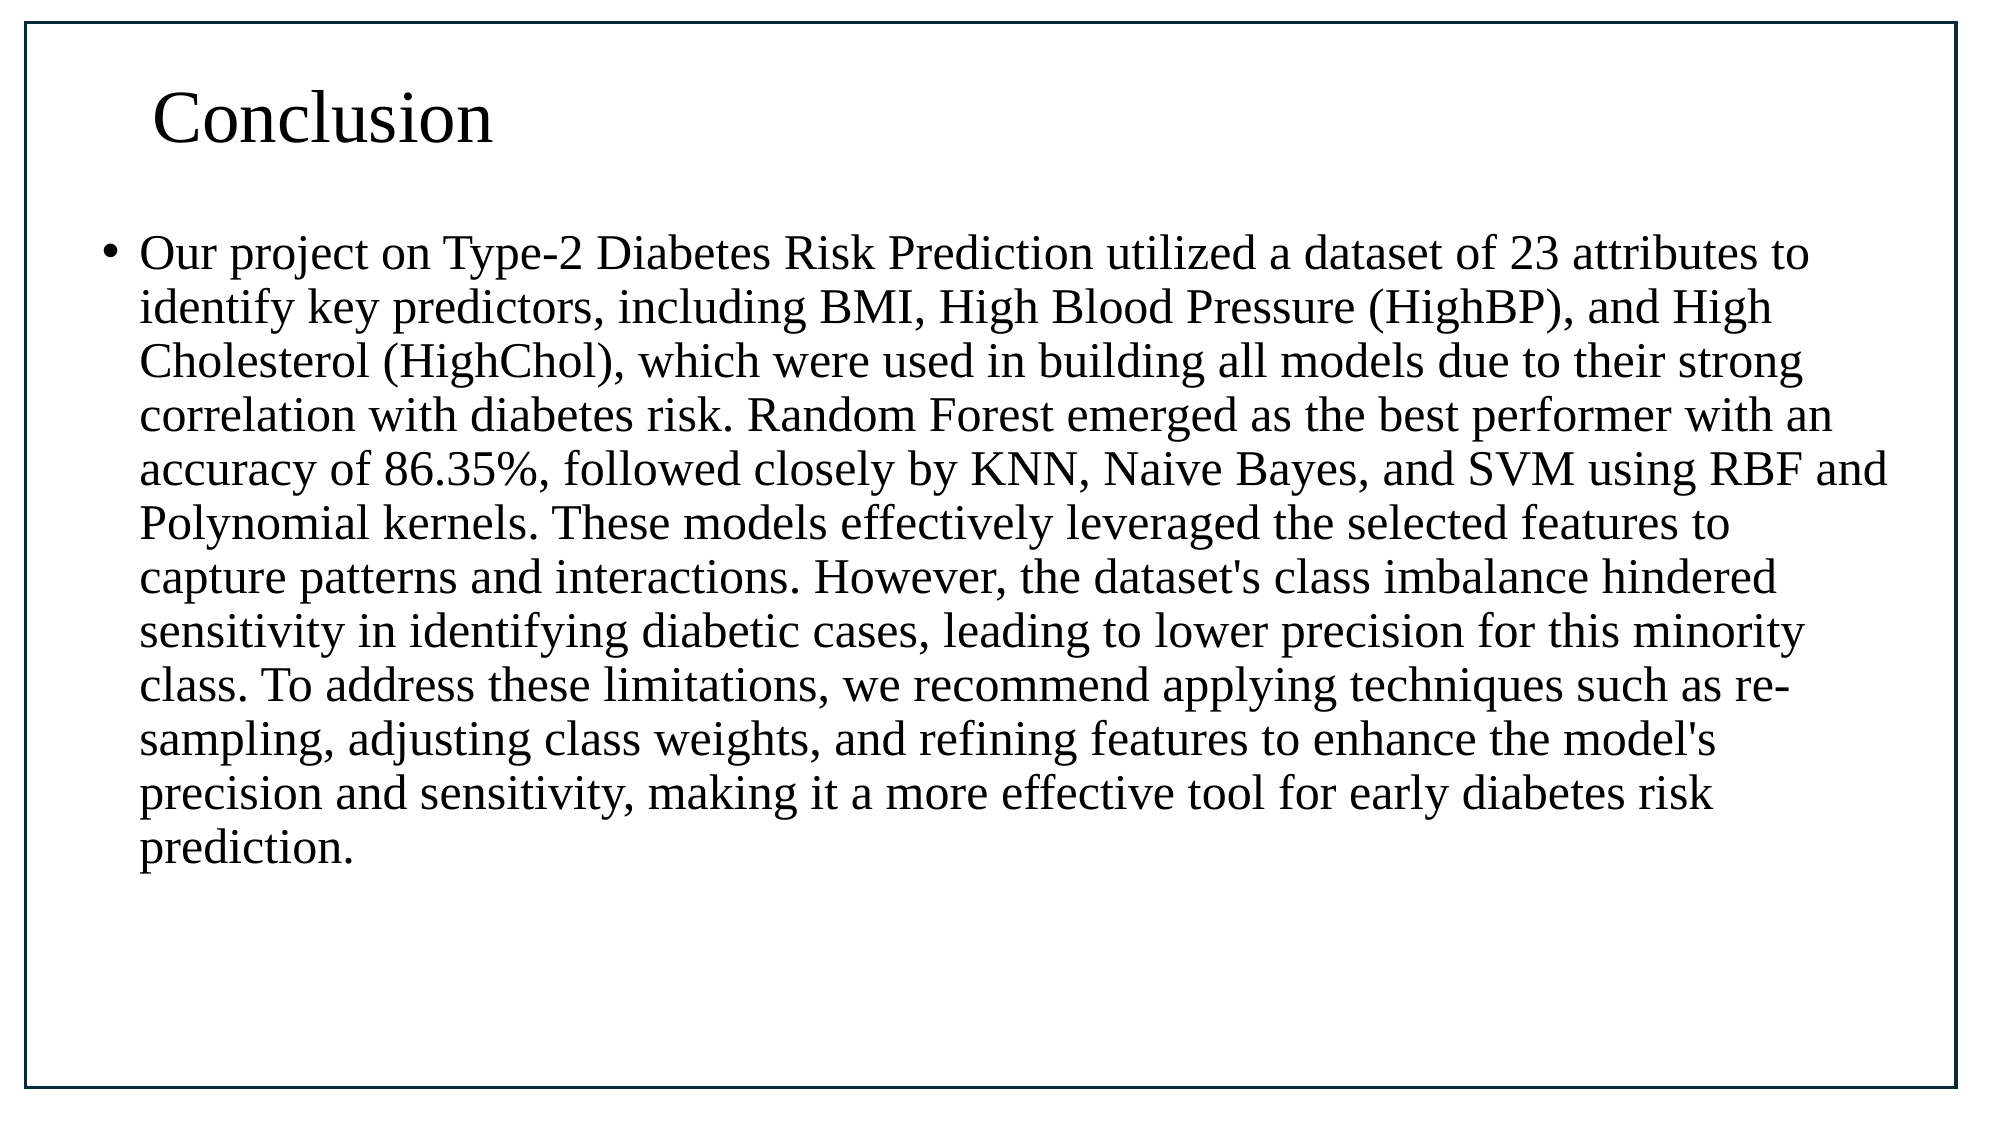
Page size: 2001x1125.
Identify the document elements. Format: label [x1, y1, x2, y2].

text_box [24, 21, 1958, 1089]
